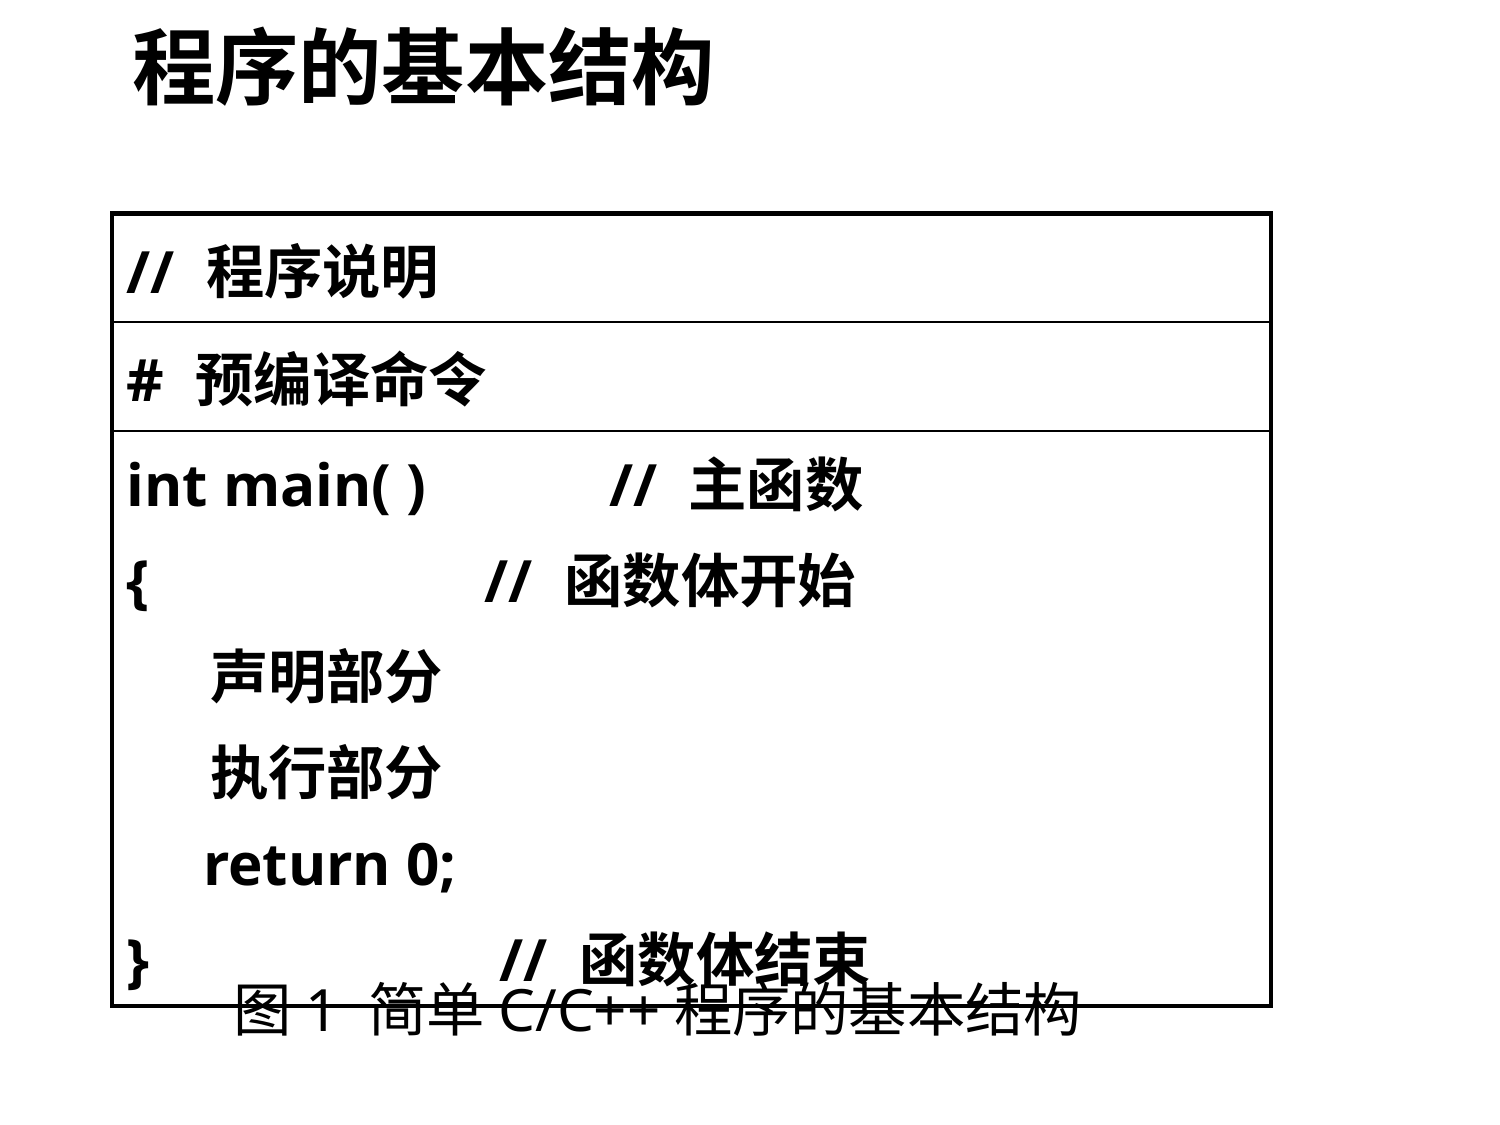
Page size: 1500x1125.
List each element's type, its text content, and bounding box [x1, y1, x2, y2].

table_cell int main( ) // 主函数 { // 函数体开始 声明部分 执行部分 return 0; } // 函数体结束 [114, 432, 1269, 1004]
title 程序的基本结构 [117, 19, 1355, 254]
table_cell # 预编译命令 [114, 323, 1269, 430]
table_header // 程序说明 [114, 216, 1269, 321]
text_box 图1 简单C/C++程序的基本结构 [218, 964, 1152, 1052]
